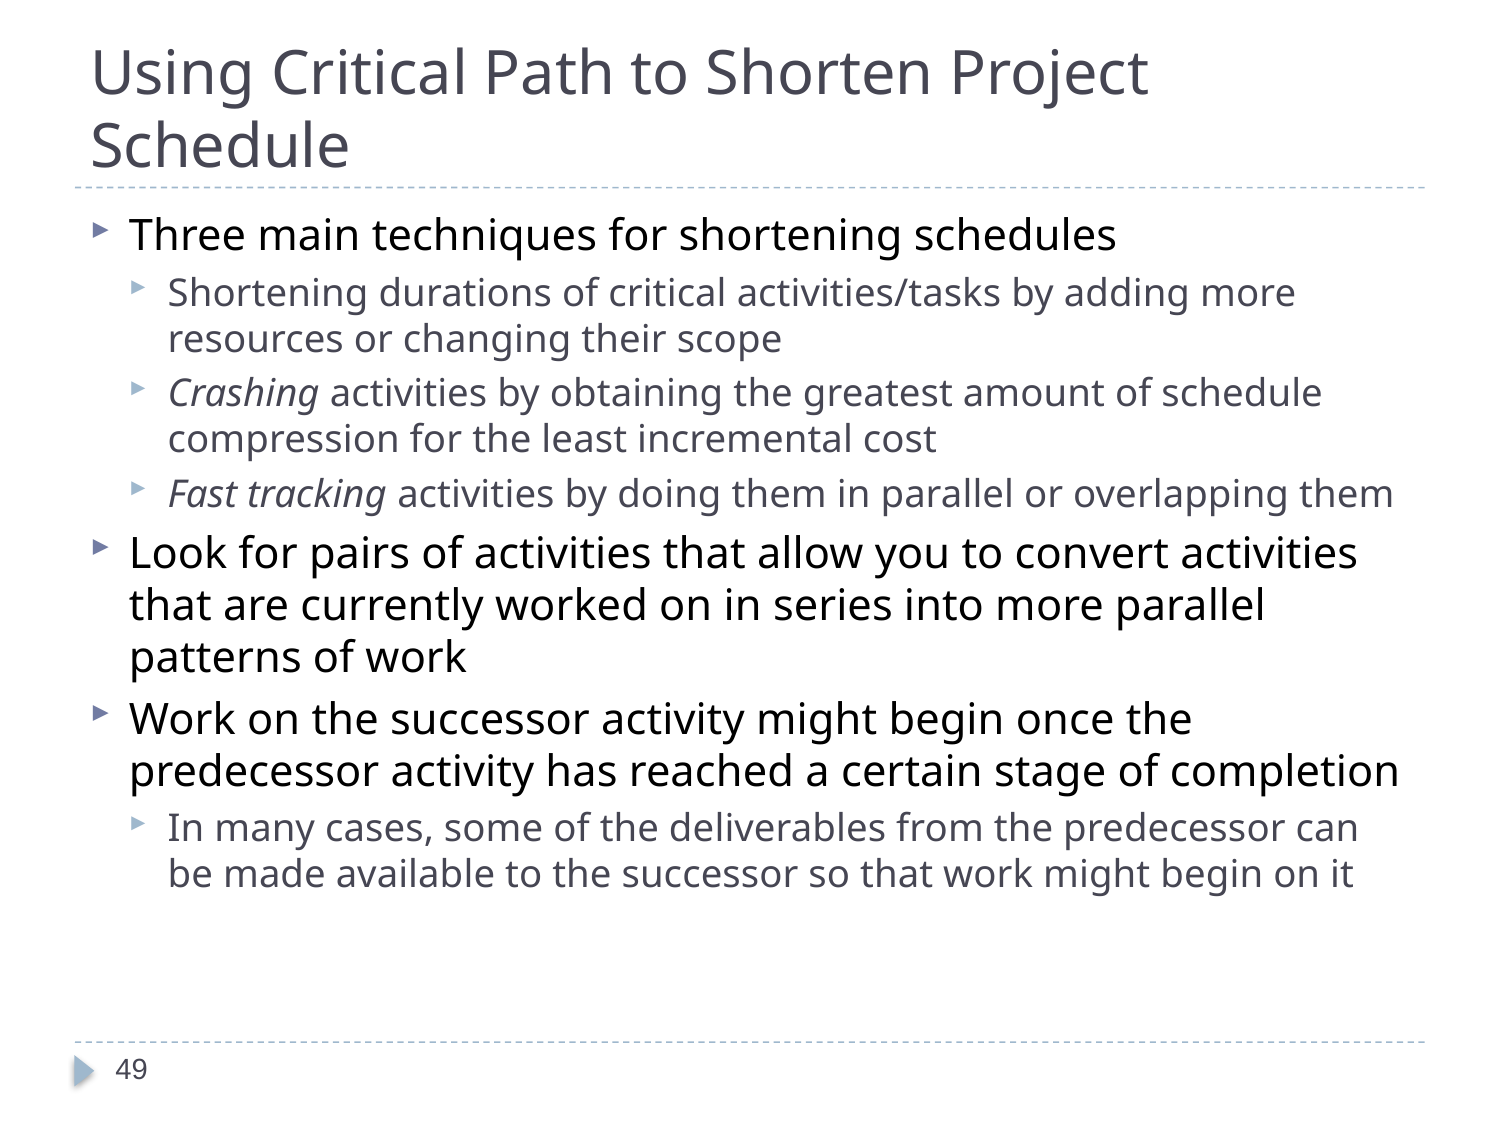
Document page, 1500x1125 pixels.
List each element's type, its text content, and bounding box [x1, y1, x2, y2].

slide_number 49 [100, 1042, 426, 1103]
list Three main techniques for shortening schedules Shortening durations of critical activities/tasks by adding more resources or changing their scope Crashing activities by obtaining the greatest amount of schedule compression for the least incremental cost Fast tracking activities by doing them in parallel or overlapping them Look for pairs of activities that allow you to convert activities that are currently worked on in series into more parallel patterns of work Work on the successor activity might begin once the predecessor activity has reached a certain stage of completion In many cases, some of the deliverables from the predecessor can be made available to the successor so that work might begin on it [74, 199, 1426, 1011]
title Using Critical Path to Shorten Project Schedule [74, 24, 1426, 188]
